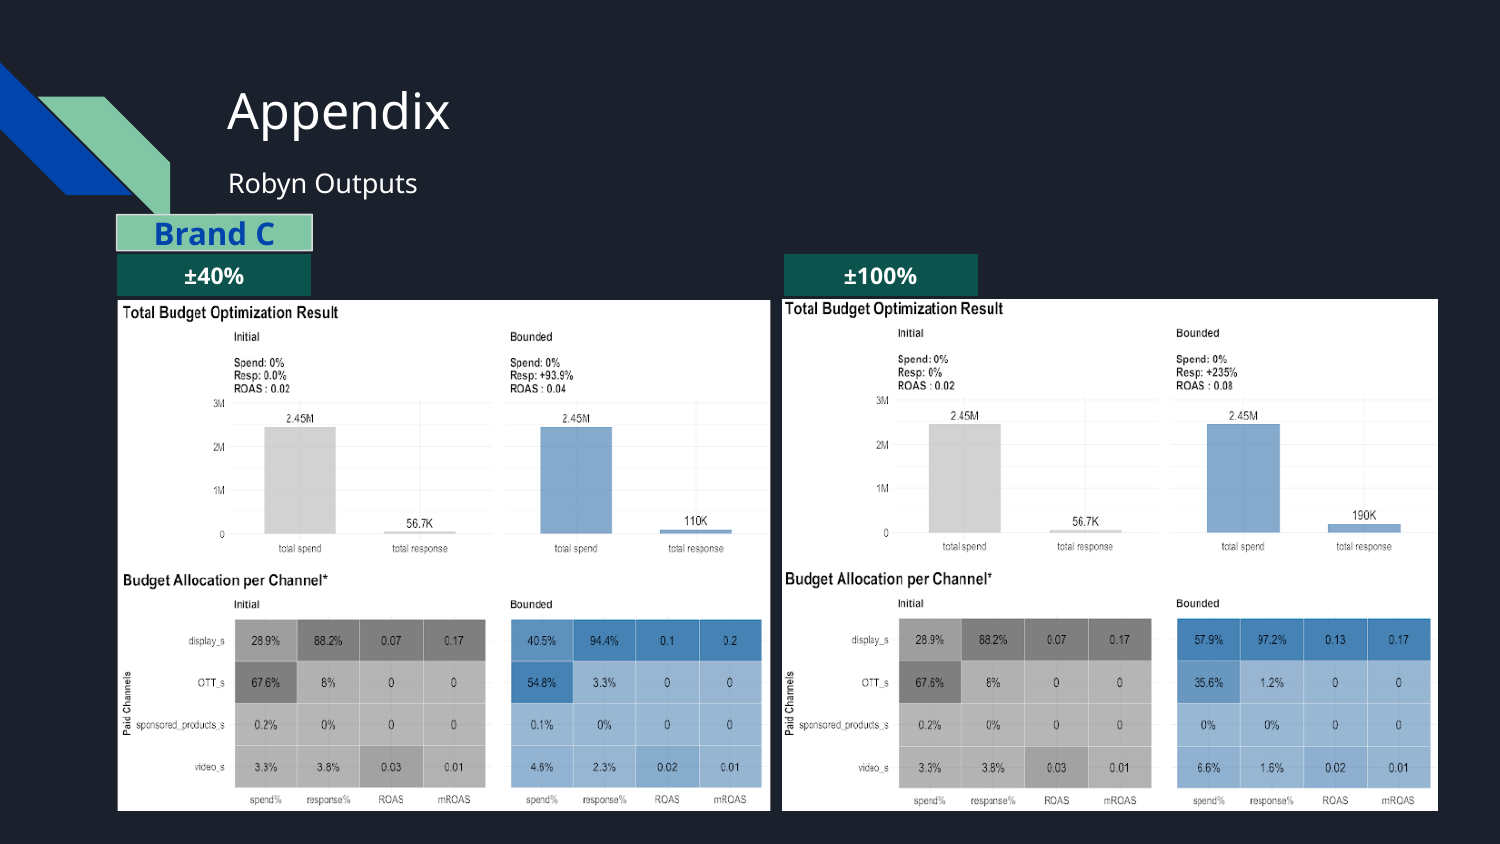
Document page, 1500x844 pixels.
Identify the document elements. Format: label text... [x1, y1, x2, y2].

text_box ±40% [116, 253, 313, 298]
text_box Brand C [116, 214, 313, 251]
picture [117, 299, 771, 811]
list Robyn Outputs [212, 146, 1368, 624]
picture [782, 299, 1438, 811]
title Appendix [212, 64, 1368, 146]
text_box ±100% [782, 253, 979, 298]
